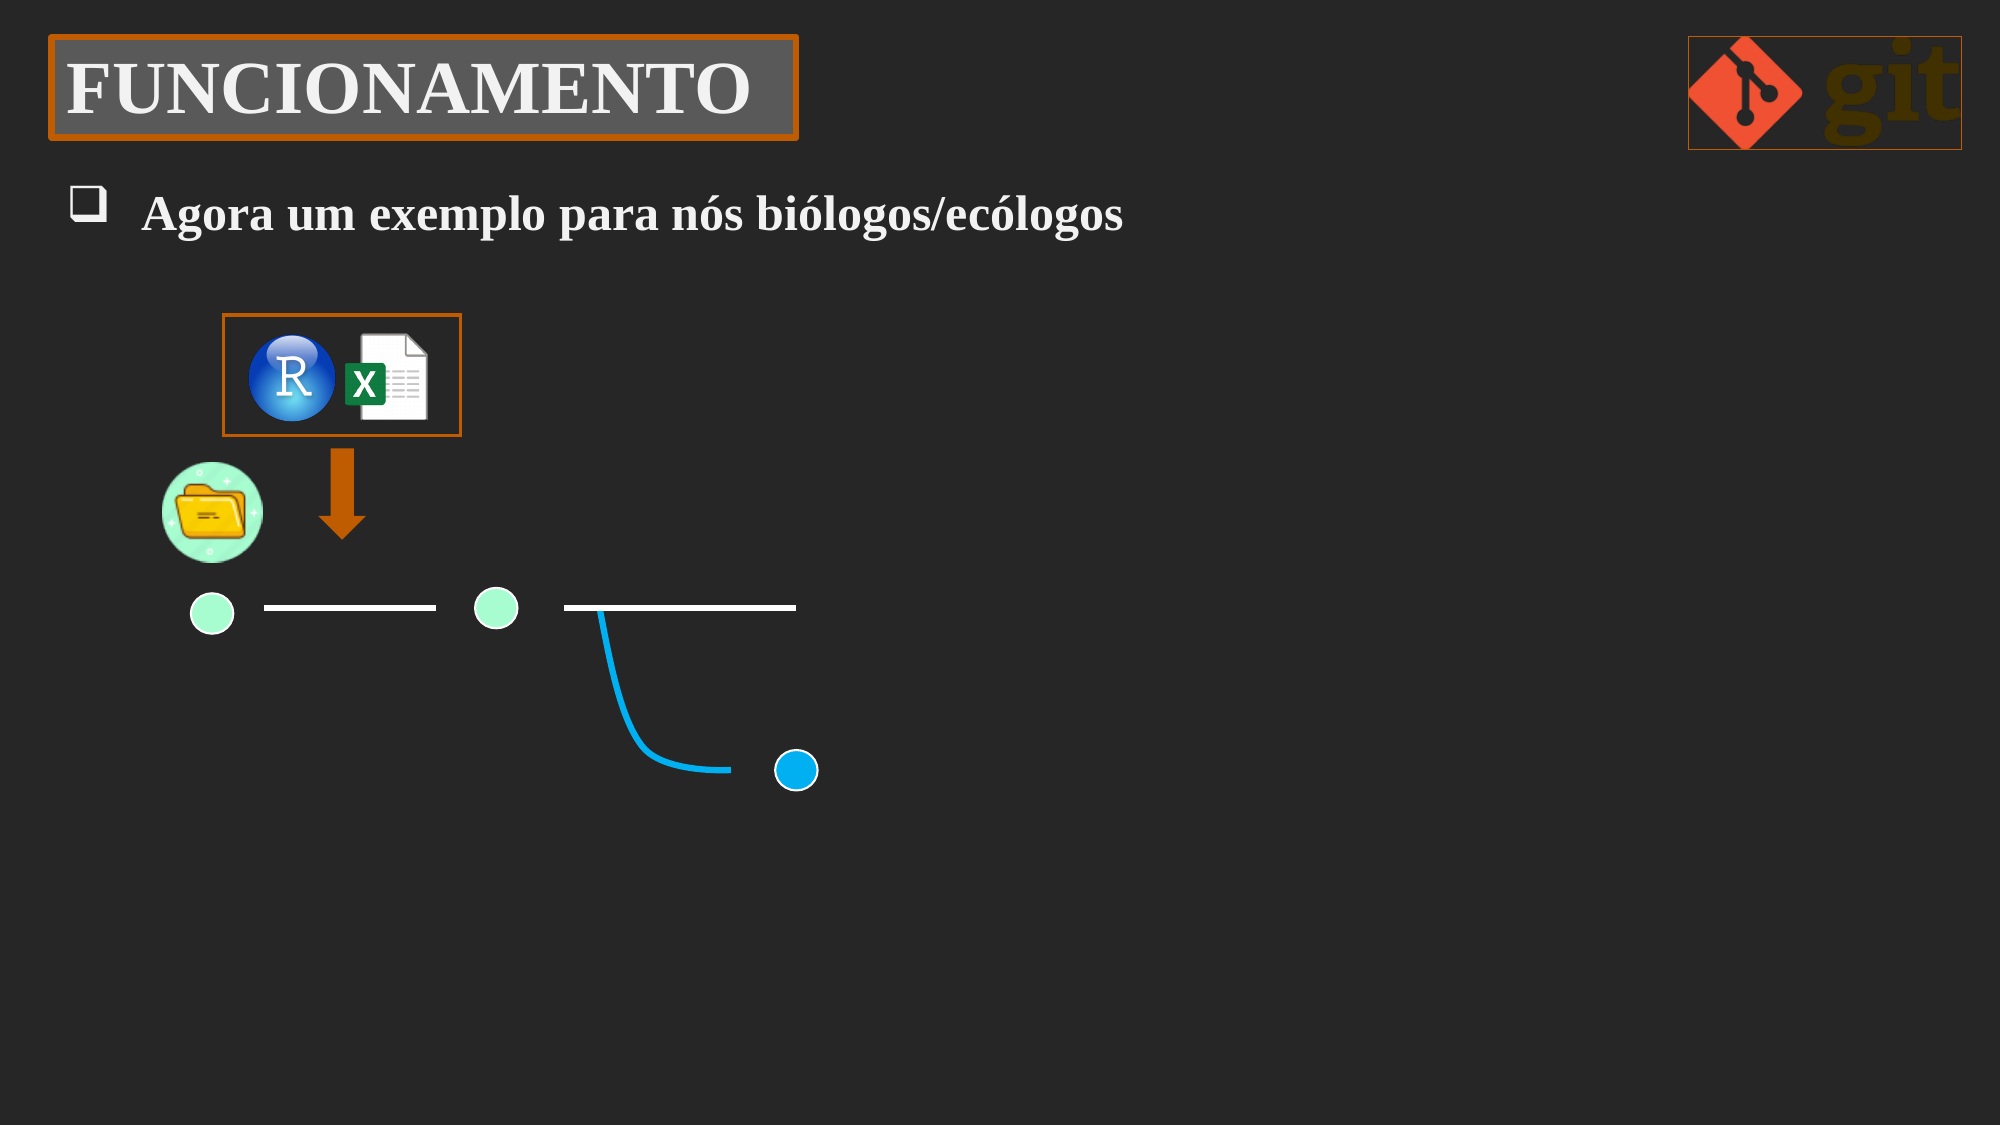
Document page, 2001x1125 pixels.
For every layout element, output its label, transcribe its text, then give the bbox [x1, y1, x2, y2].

text_box Agora um exemplo para nós biólogos/ecólogos [51, 179, 1554, 620]
text_box [478, 620, 515, 630]
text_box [223, 315, 461, 436]
picture [162, 462, 263, 563]
text_box FUNCIONAMENTO [51, 37, 797, 138]
text_box [191, 620, 234, 635]
text_box [774, 748, 819, 792]
text_box [601, 620, 731, 771]
picture [1688, 36, 1962, 150]
